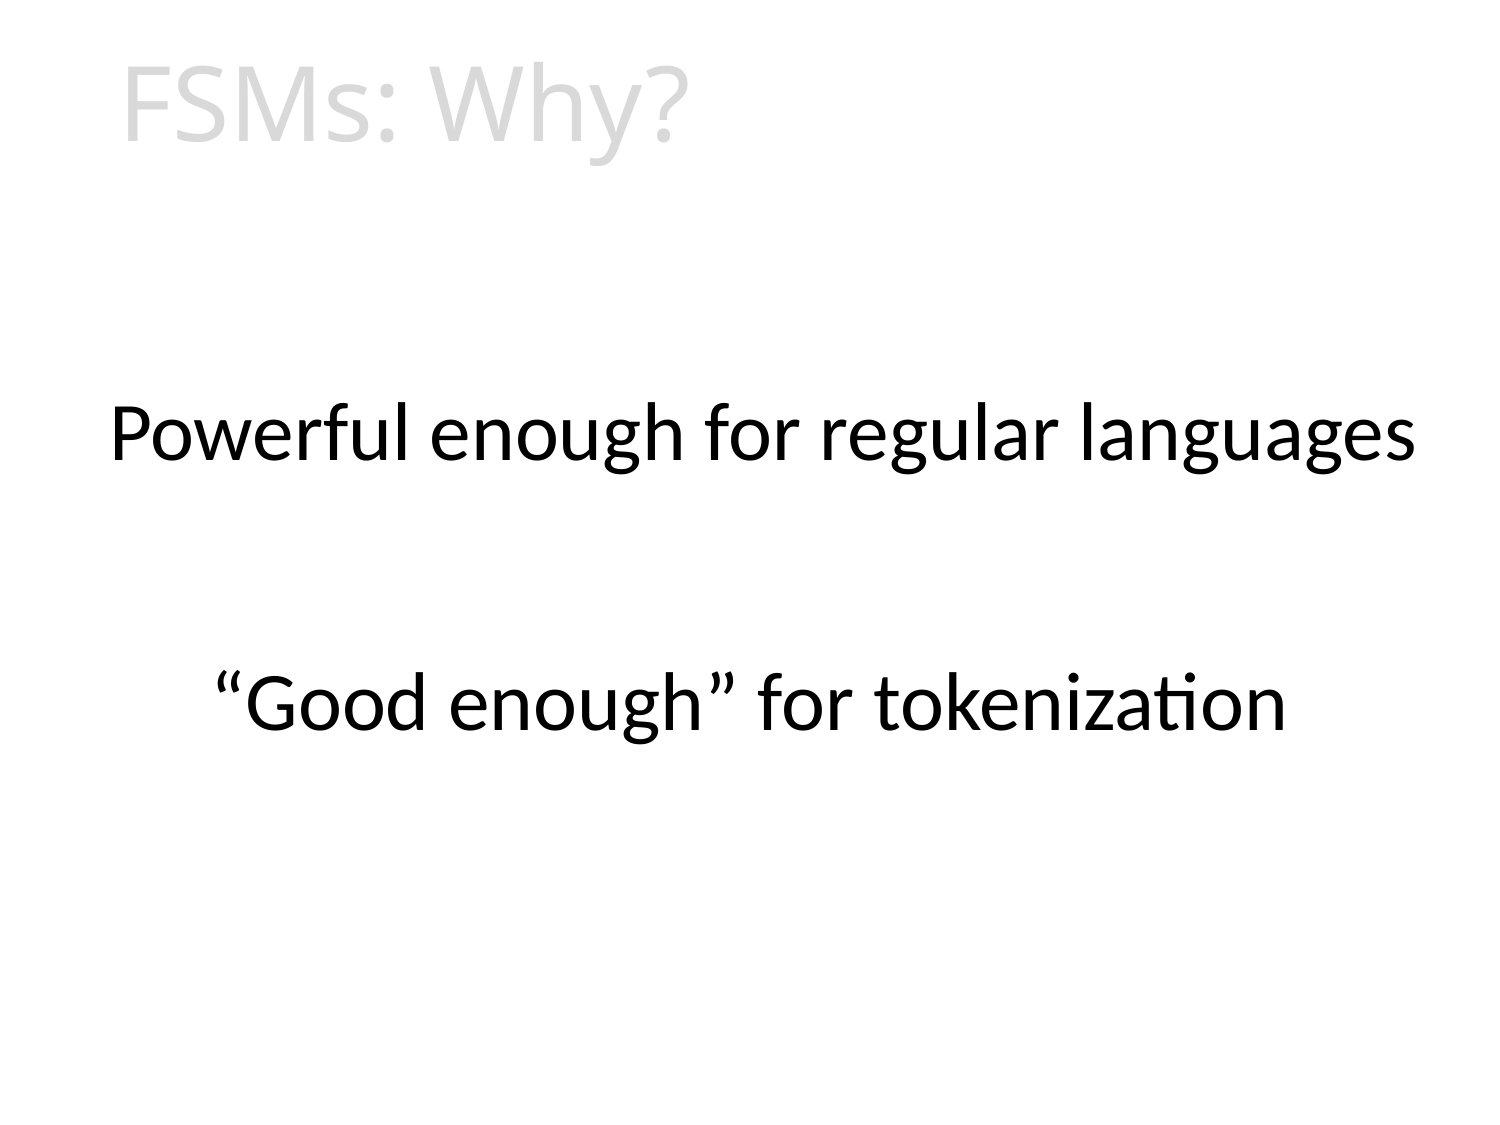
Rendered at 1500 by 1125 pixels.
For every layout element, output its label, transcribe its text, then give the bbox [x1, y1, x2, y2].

title FSMs: Why? [103, 0, 1397, 174]
picture [15, 174, 1480, 800]
